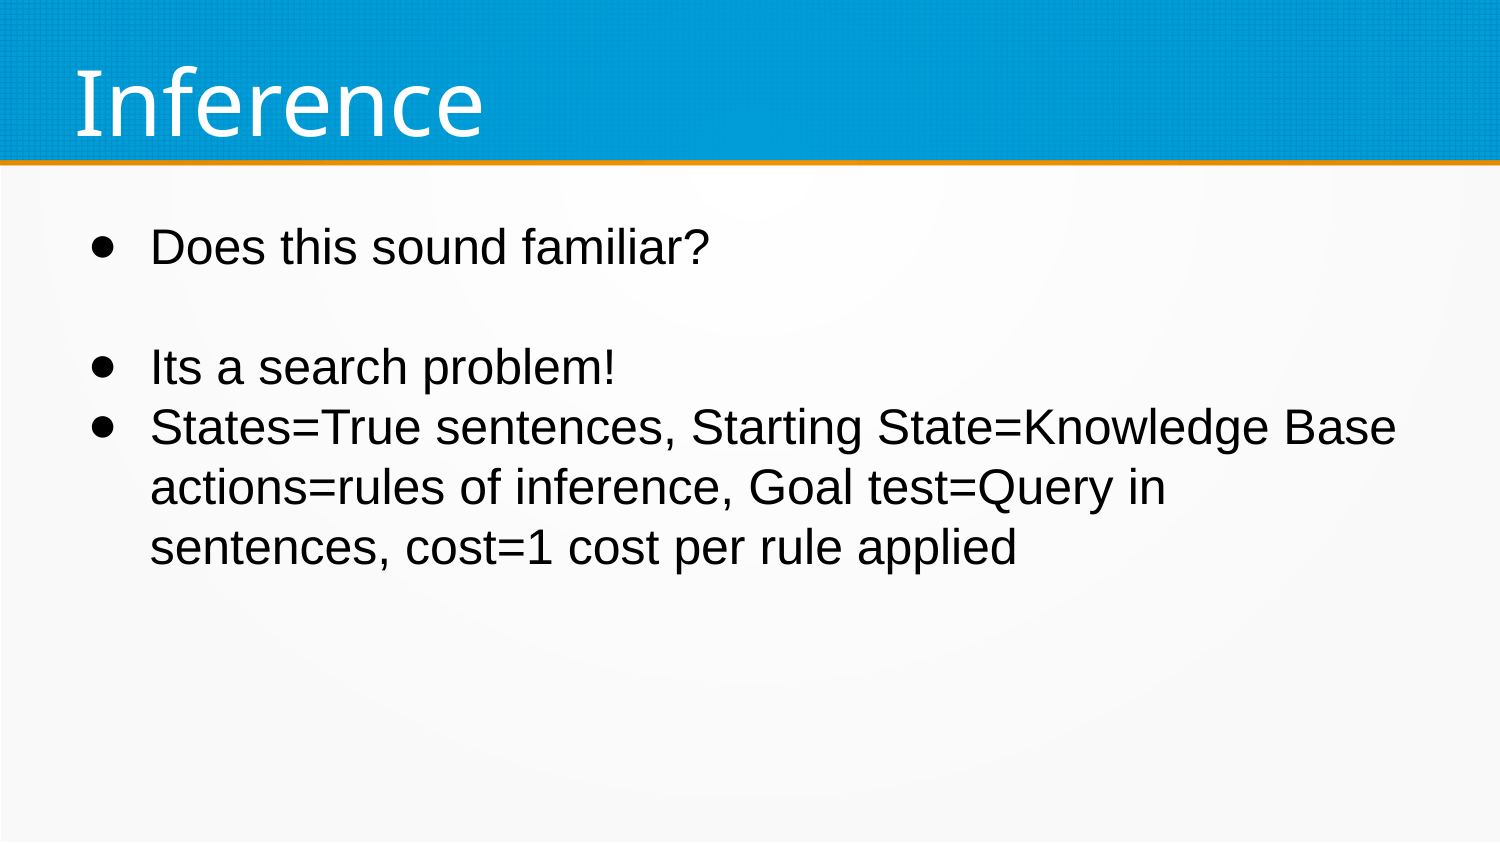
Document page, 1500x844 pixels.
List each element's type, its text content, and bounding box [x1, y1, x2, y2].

picture [0, 161, 1500, 844]
text_box Inference [74, 13, 1425, 155]
text_box Does this sound familiar? Its a search problem! States=True sentences, Starting State=Knowledge Base actions=rules of inference, Goal test=Query in sentences, cost=1 cost per rule applied [74, 214, 1418, 735]
